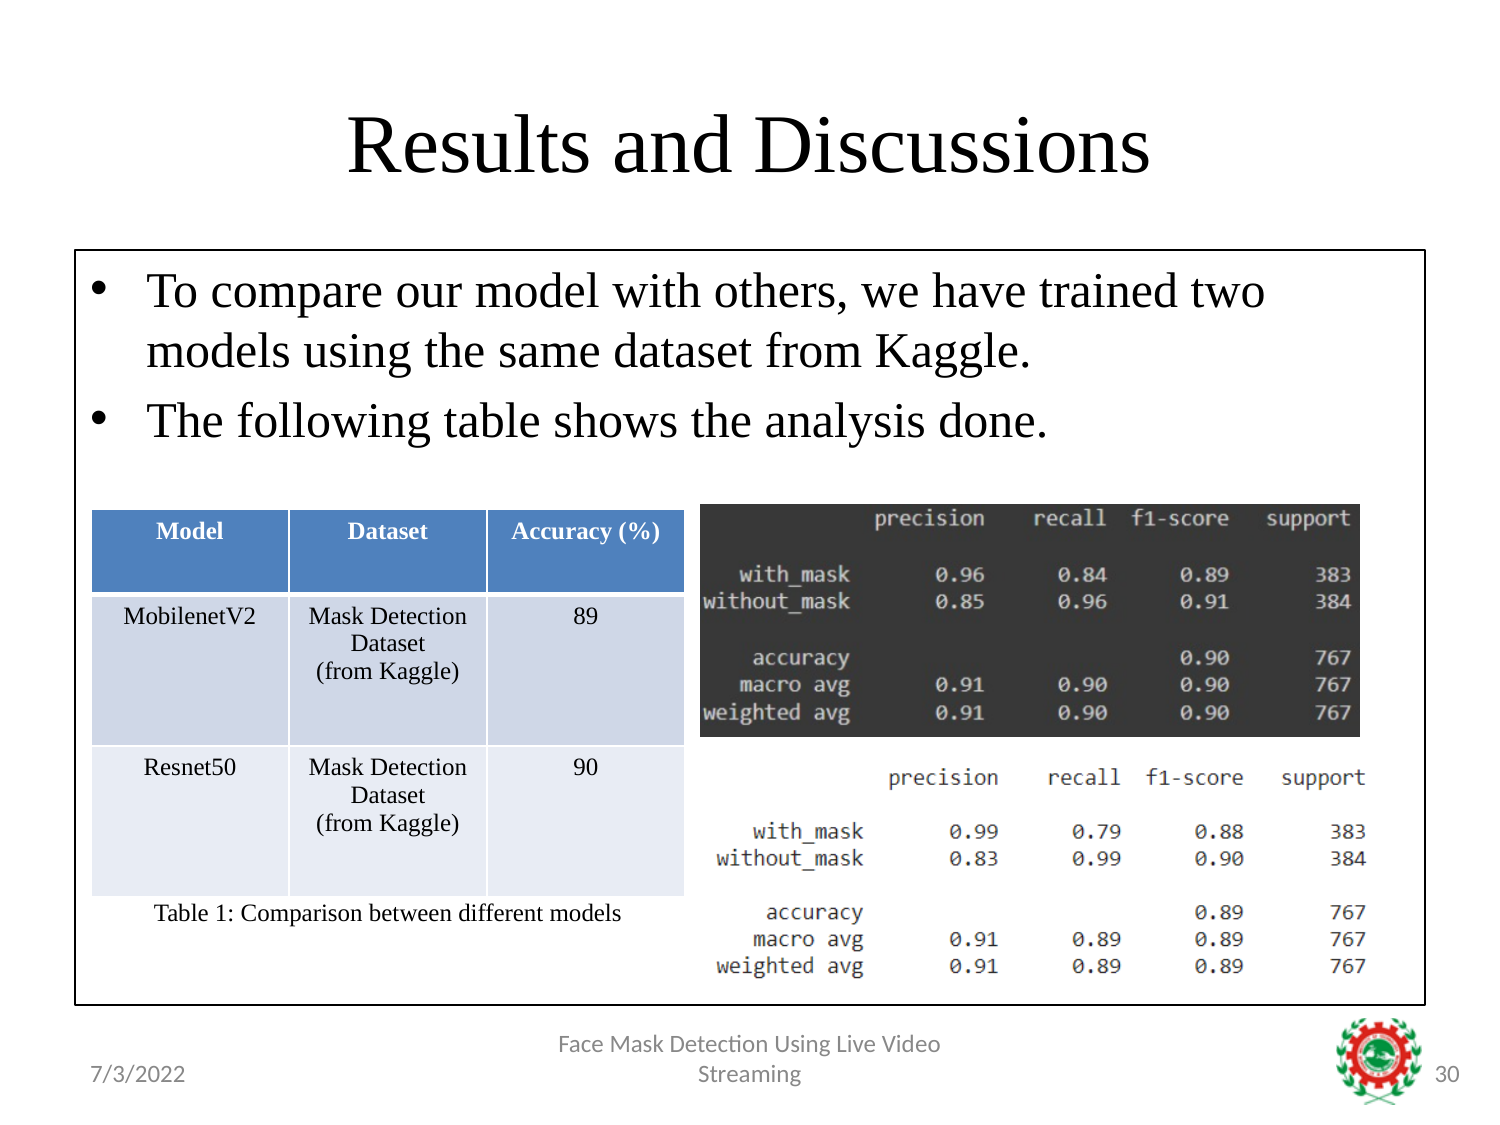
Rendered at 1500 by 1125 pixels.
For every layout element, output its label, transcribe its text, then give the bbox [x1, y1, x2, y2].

table_header Dataset [290, 510, 486, 592]
table_cell Resnet50 [92, 747, 288, 896]
picture [691, 753, 1384, 986]
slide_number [75, 1042, 425, 1103]
table_header Accuracy (%) [488, 510, 684, 592]
table_cell MobilenetV2 [92, 597, 288, 745]
table_cell Mask Detection Dataset (from Kaggle) [290, 597, 486, 745]
table_cell Mask Detection Dataset (from Kaggle) [290, 747, 486, 896]
picture [700, 504, 1361, 737]
footer Face Mask Detection Using Live Video Streaming [512, 1042, 988, 1103]
slide_number 30 [1125, 1042, 1475, 1103]
table_cell 90 [488, 747, 684, 896]
title Results and Discussions [75, 45, 1425, 233]
list To compare our model with others, we have trained two models using the same dataset from Kaggle. The following table shows the analysis done. [75, 249, 1425, 1005]
picture [1336, 1018, 1422, 1042]
table_header Model [92, 510, 288, 592]
table_cell 89 [488, 597, 684, 745]
text_box Table 1: Comparison between different models [131, 898, 644, 935]
